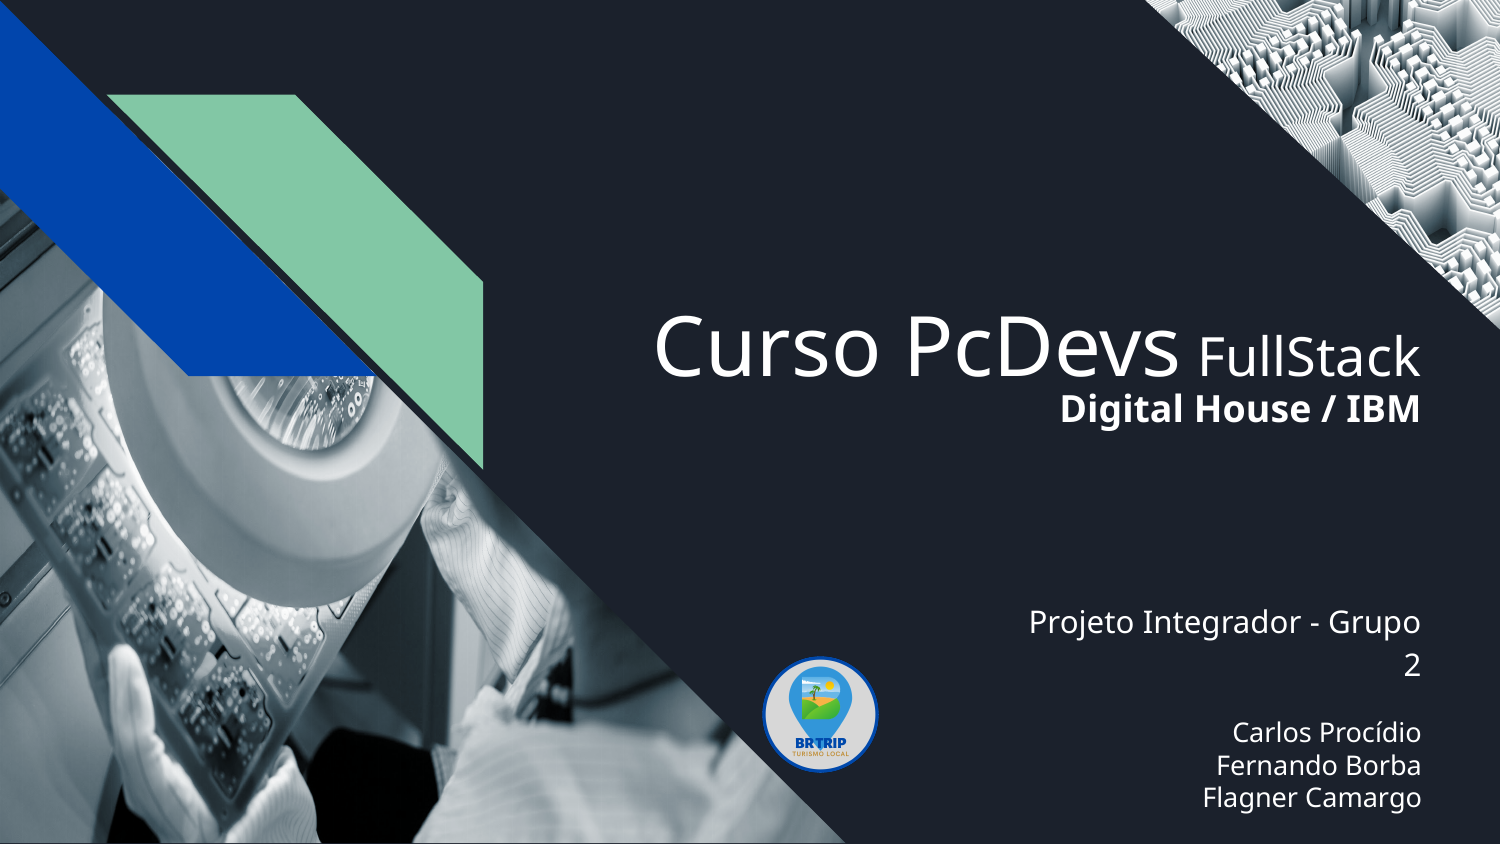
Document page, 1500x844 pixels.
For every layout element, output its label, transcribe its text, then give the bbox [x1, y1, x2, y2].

picture [1145, 0, 1500, 330]
text_box Projeto Integrador - Grupo 2 Carlos Procídio Fernando Borba Flagner Camargo [1012, 581, 1437, 781]
picture [0, 190, 880, 844]
picture [1, 0, 174, 173]
text_box Digital House / IBM [912, 370, 1437, 446]
text_box Curso PcDevs FullStack [545, 278, 1437, 402]
